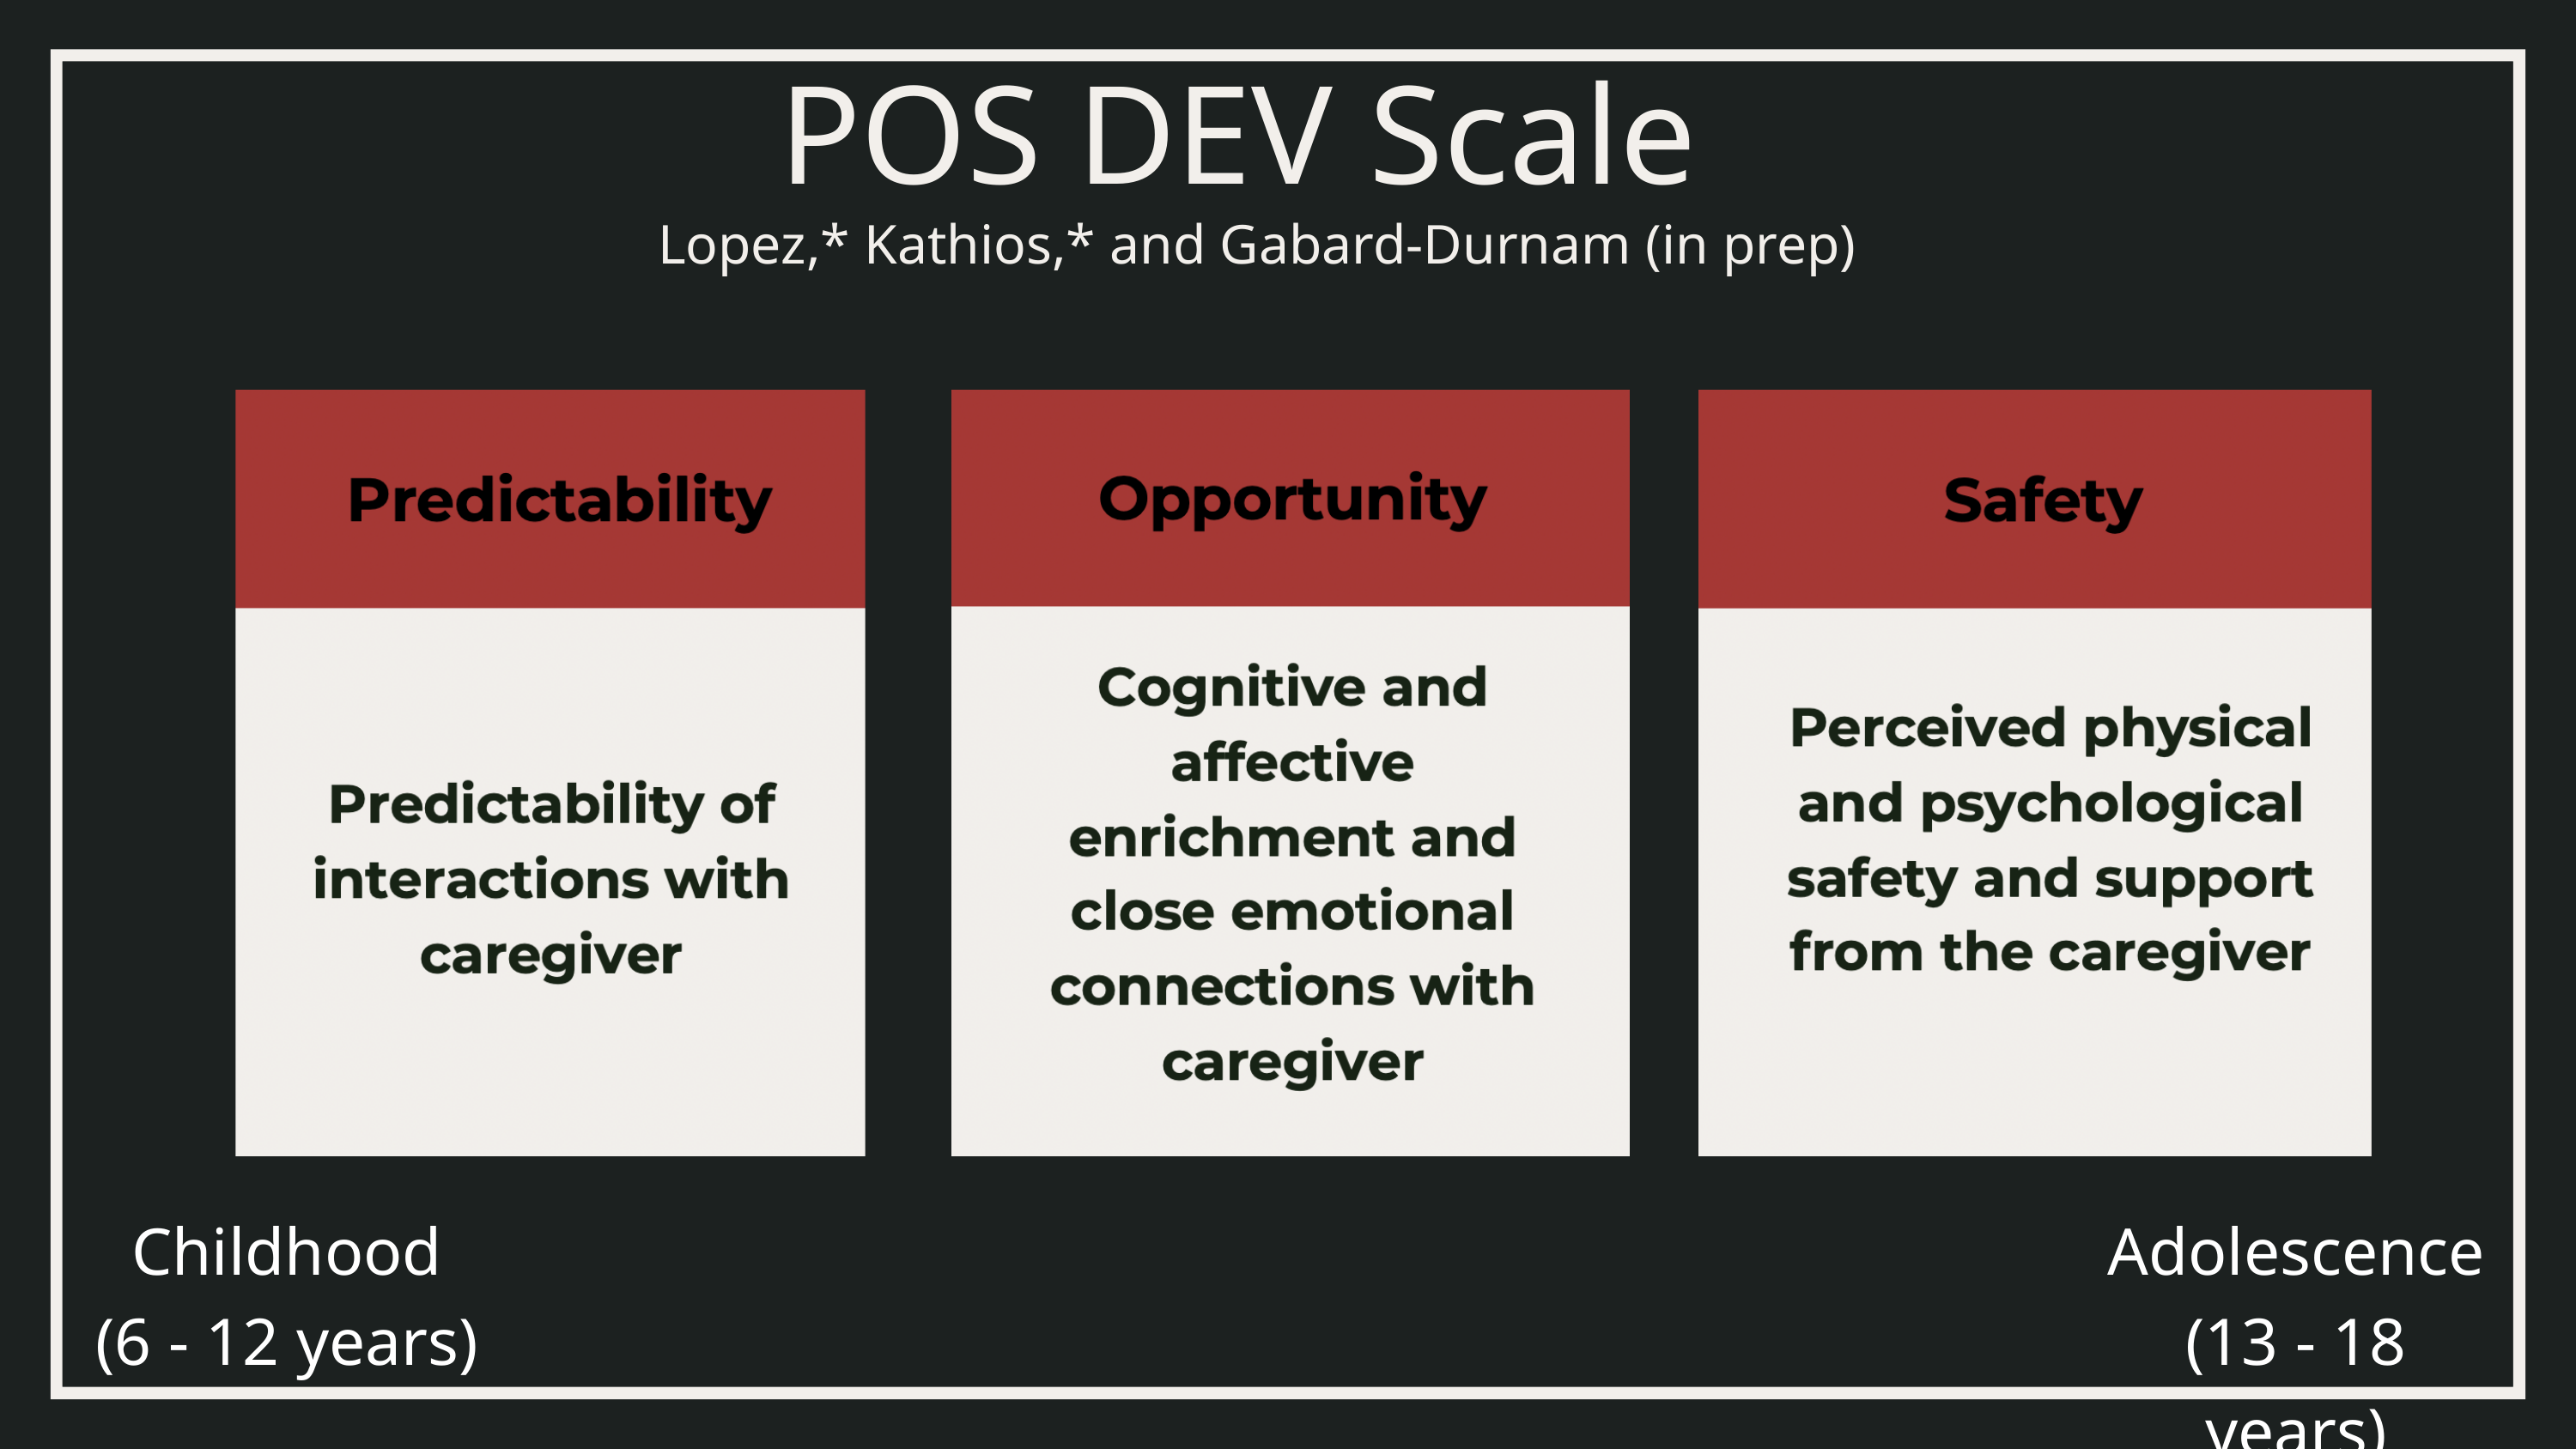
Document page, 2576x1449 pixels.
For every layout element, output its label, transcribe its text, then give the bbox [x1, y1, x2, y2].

picture [235, 390, 866, 1156]
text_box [50, 49, 2526, 1400]
picture [951, 390, 1631, 1156]
text_box Adolescence (13 - 18 years) [2089, 1410, 2503, 1449]
picture [1698, 390, 2373, 1156]
